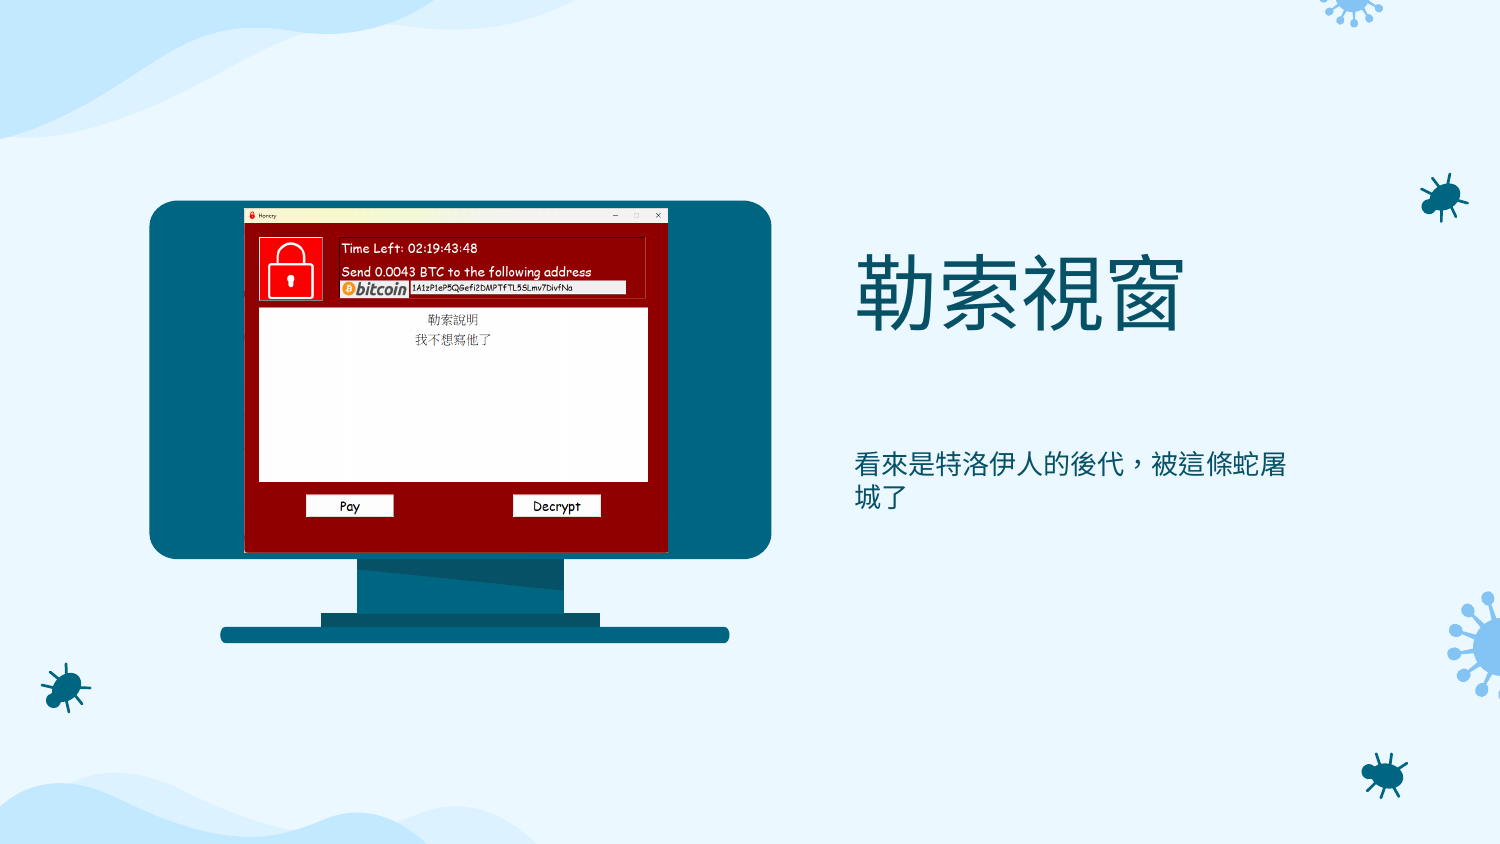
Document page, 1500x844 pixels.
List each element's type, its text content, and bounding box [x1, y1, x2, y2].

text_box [149, 200, 772, 644]
title 勒索視窗 [839, 226, 1324, 420]
subtitle 看來是特洛伊人的後代，被這條蛇屠城了 [839, 432, 1324, 596]
picture [245, 209, 667, 552]
